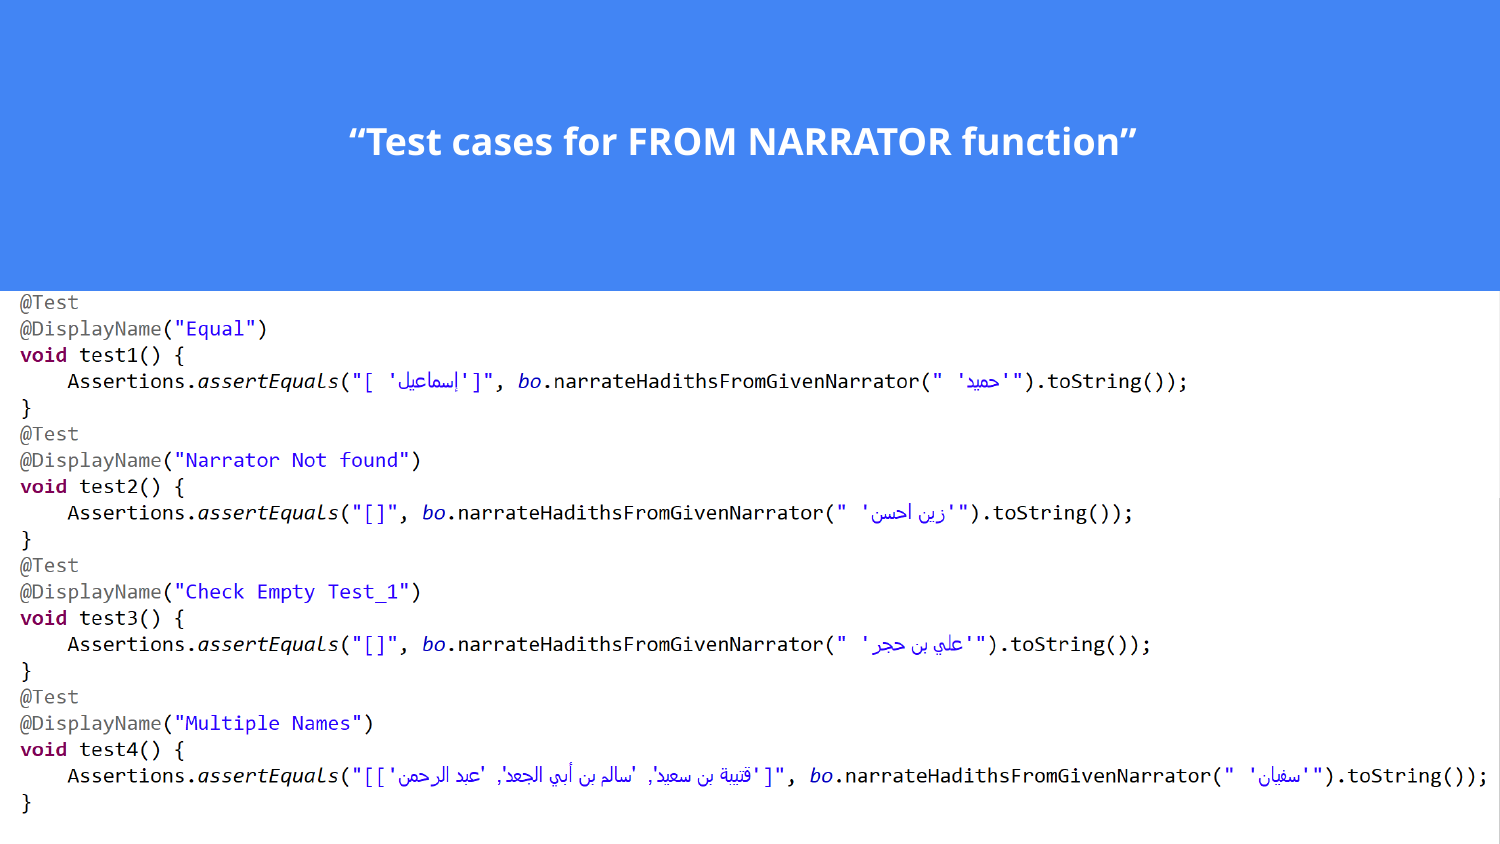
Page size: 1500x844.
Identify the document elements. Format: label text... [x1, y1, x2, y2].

picture [0, 291, 1500, 844]
subtitle “Test cases for FROM NARRATOR function” [63, 102, 1424, 226]
